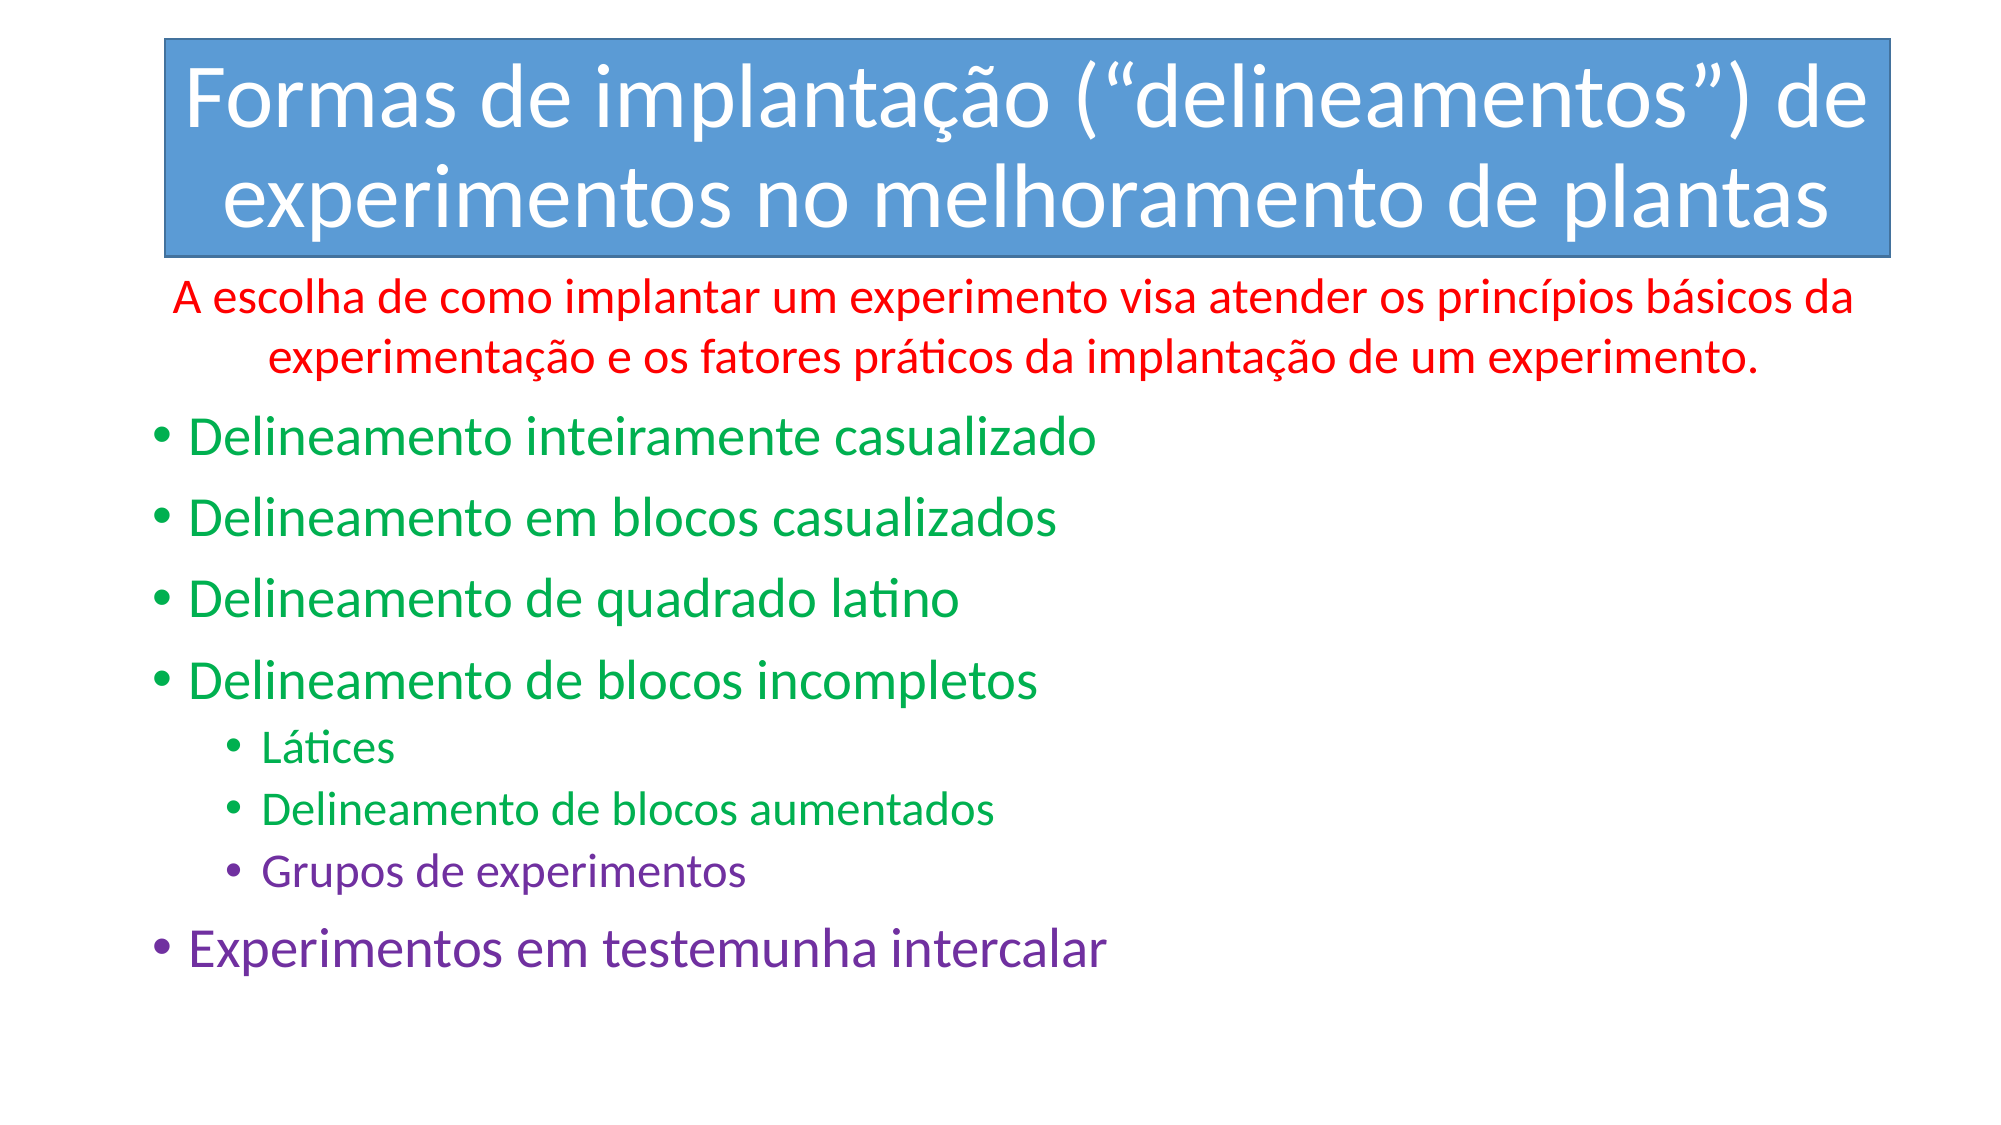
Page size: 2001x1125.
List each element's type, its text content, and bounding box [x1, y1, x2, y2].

list Delineamento inteiramente casualizado Delineamento em blocos casualizados Delineamento de quadrado latino Delineamento de blocos incompletos Látices Delineamento de blocos aumentados Grupos de experimentos Experimentos em testemunha intercalar [137, 399, 1891, 989]
text_box A escolha de como implantar um experimento visa atender os princípios básicos da experimentação e os fatores práticos da implantação de um experimento. [137, 256, 1891, 392]
text_box Formas de implantação (“delineamentos”) de experimentos no melhoramento de plantas [164, 38, 1891, 256]
